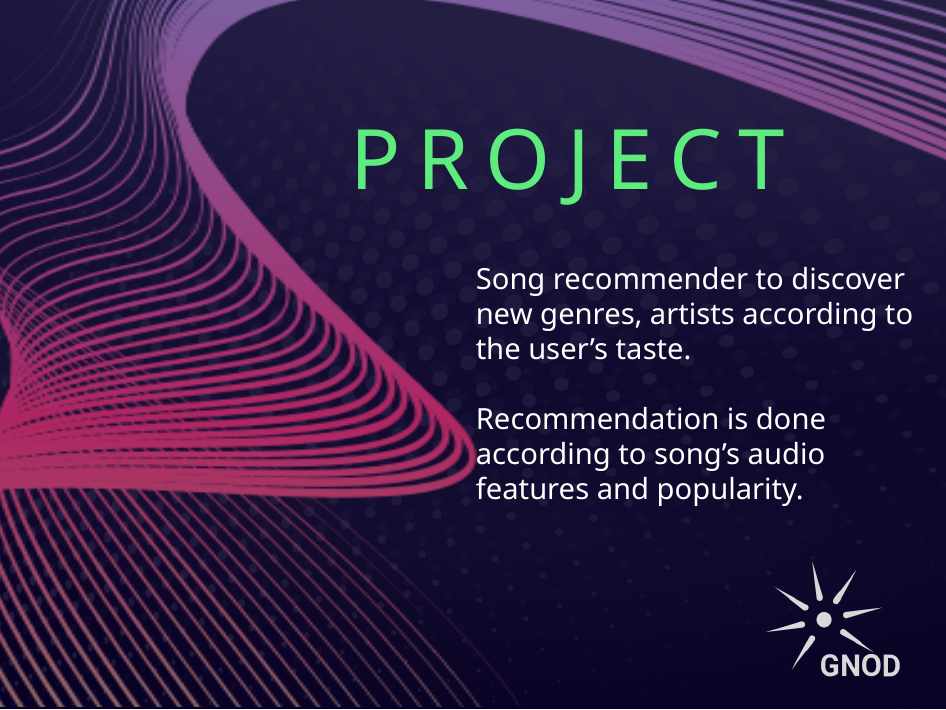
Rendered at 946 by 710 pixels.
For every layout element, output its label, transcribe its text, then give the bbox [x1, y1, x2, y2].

list Song recommender to discover new genres, artists according to the user’s taste. Recommendation is done according to song’s audio features and popularity. [461, 212, 946, 532]
picture [708, 555, 946, 686]
title PROJECT [283, 106, 852, 249]
